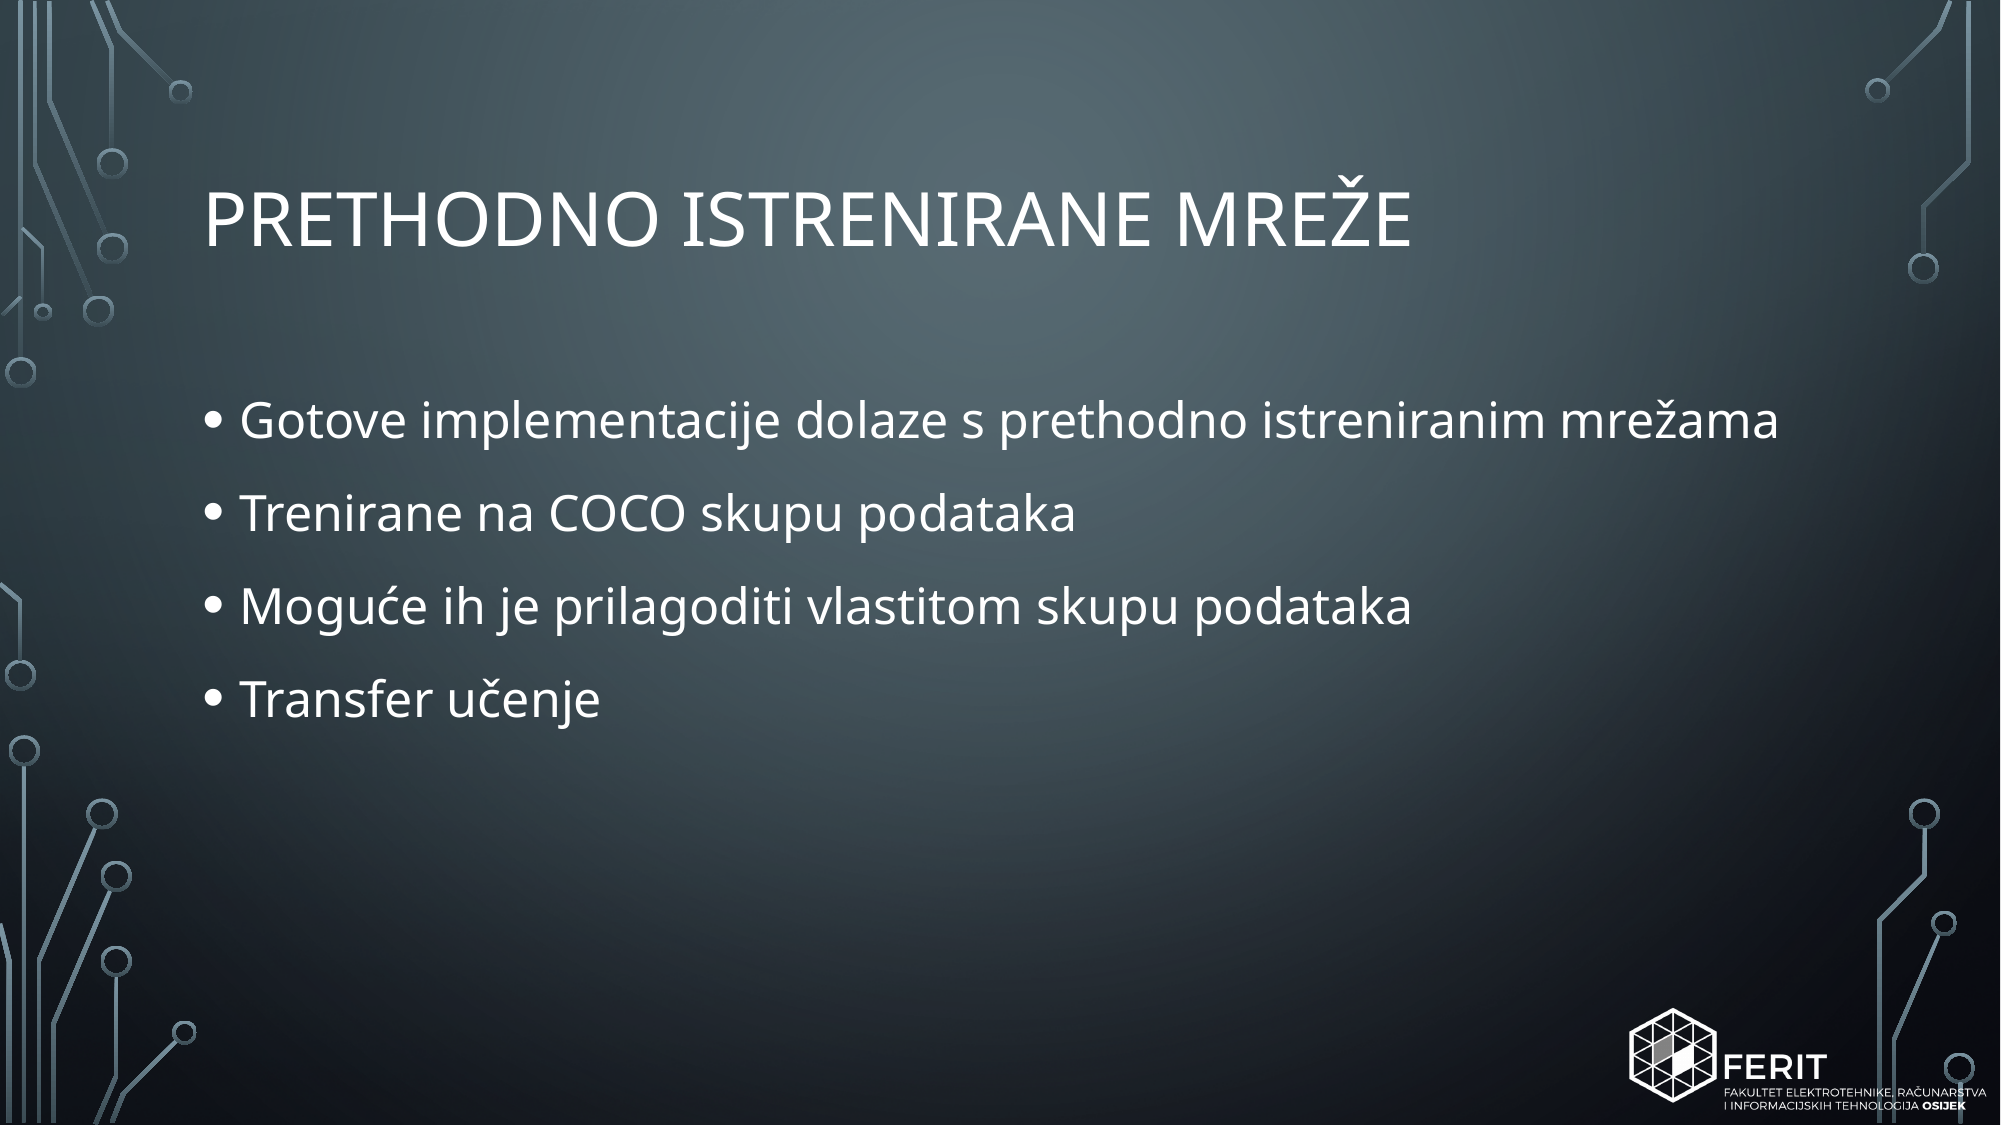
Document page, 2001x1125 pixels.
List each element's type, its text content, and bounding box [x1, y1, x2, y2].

picture [1628, 995, 1996, 1123]
list Gotove implementacije dolaze s prethodno istreniranim mrežama Trenirane na COCO skupu podataka Moguće ih je prilagoditi vlastitom skupu podataka Transfer učenje [187, 369, 1813, 950]
title Prethodno istrenirane mreže [187, 101, 1813, 344]
